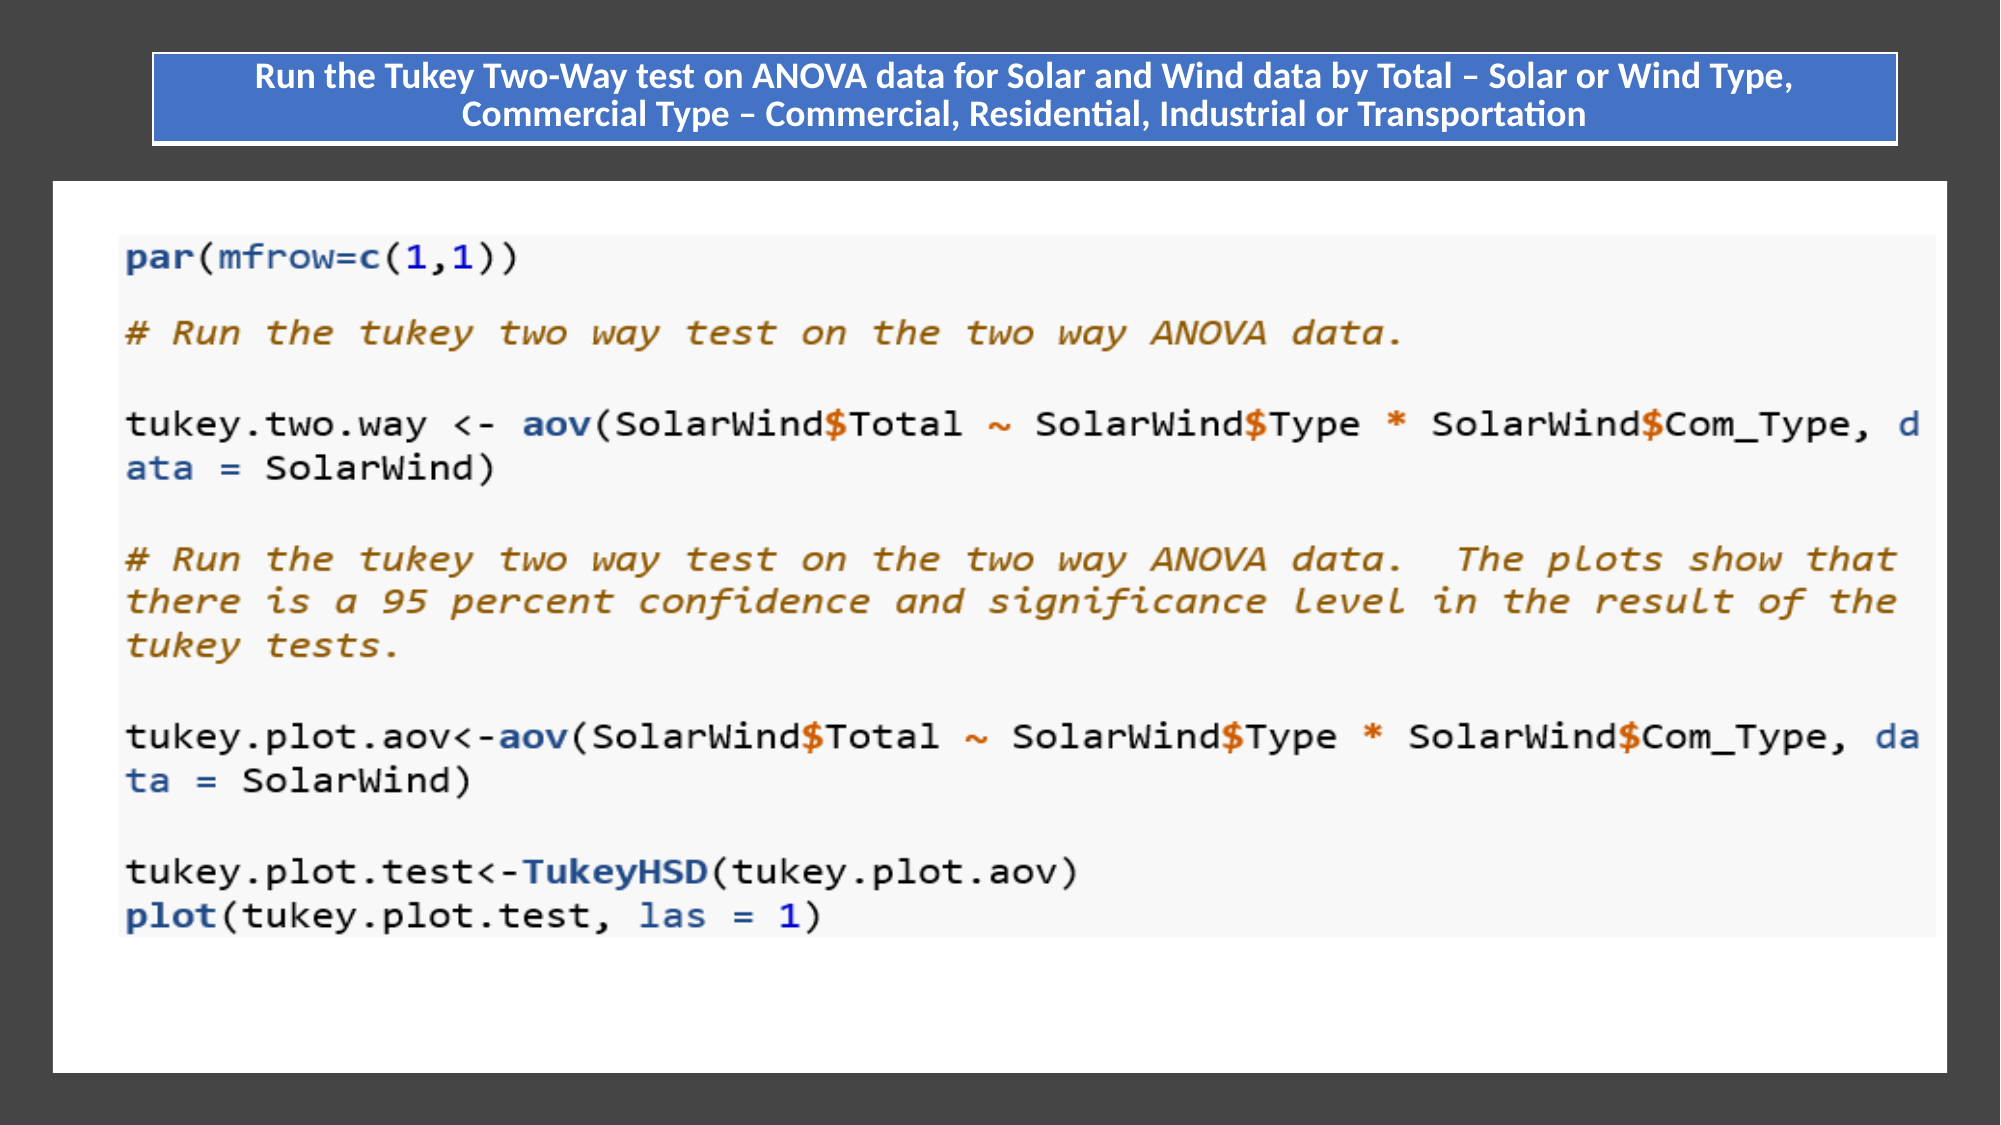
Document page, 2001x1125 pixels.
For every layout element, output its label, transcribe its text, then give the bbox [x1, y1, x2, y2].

table_header Run the Tukey Two-Way test on ANOVA data for Solar and Wind data by Total – Solar or Wind Type, Commercial Type – Commercial, Residential, Industrial or Transportation [154, 54, 1896, 141]
picture [52, 181, 1948, 1073]
